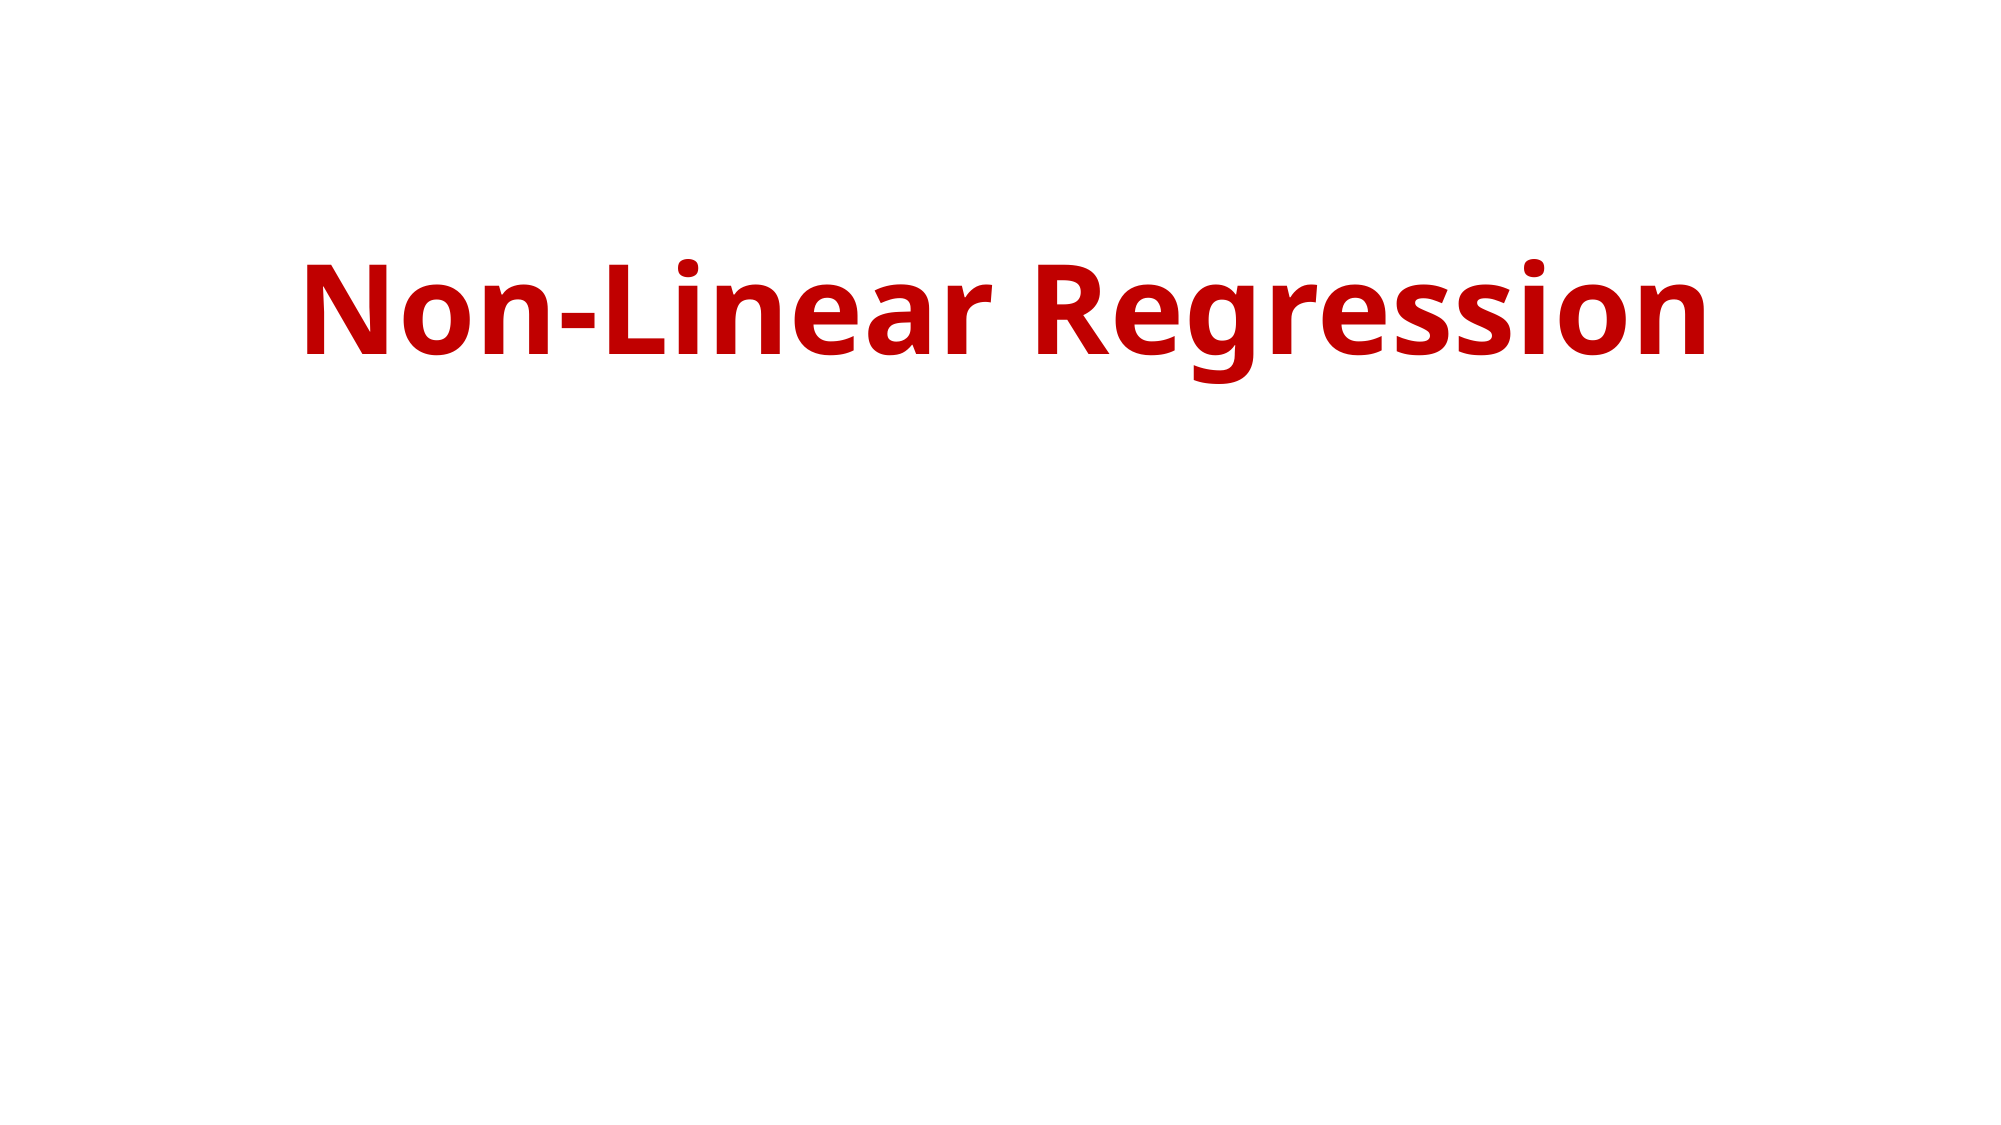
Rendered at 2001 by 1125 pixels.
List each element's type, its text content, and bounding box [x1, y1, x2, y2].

title Non-Linear Regression [75, 184, 1937, 390]
